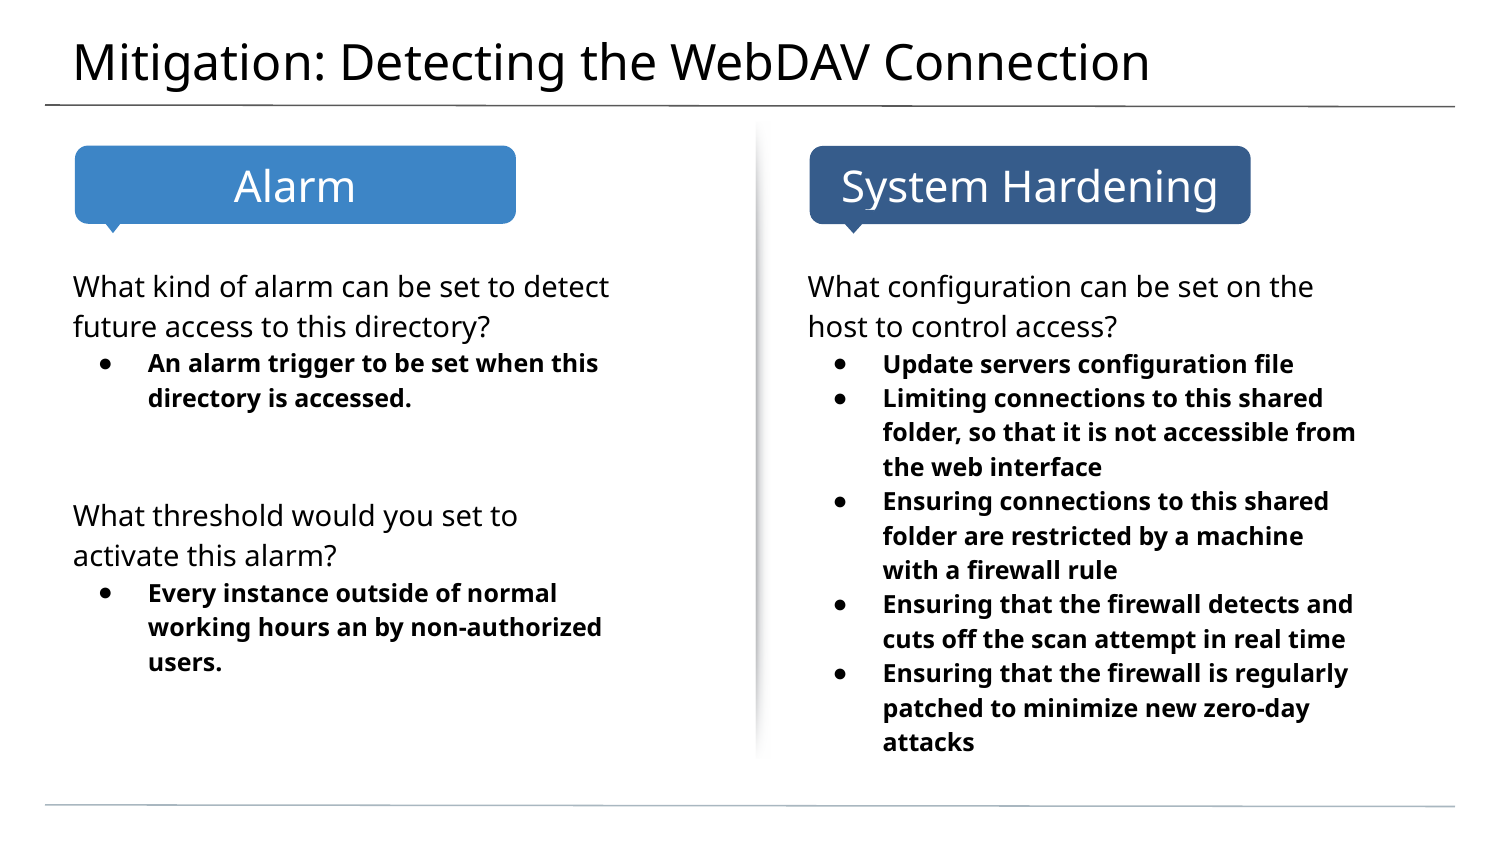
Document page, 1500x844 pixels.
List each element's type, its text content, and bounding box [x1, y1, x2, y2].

title Mitigation: Detecting the WebDAV Connection [0, 0, 1500, 88]
subtitle What configuration can be set on the host to control access? Update servers configuration file Limiting connections to this shared folder, so that it is not accessible from the web interface Ensuring connections to this shared folder are restricted by a machine with a firewall rule Ensuring that the firewall detects and cuts off the scan attempt in real time Ensuring that the firewall is regularly patched to minimize new zero-day attacks [732, 263, 1438, 759]
subtitle What kind of alarm can be set to detect future access to this directory? An alarm trigger to be set when this directory is accessed. What threshold would you set to activate this alarm? Every instance outside of normal working hours an by non-authorized users. [0, 262, 704, 805]
picture [703, 107, 839, 782]
